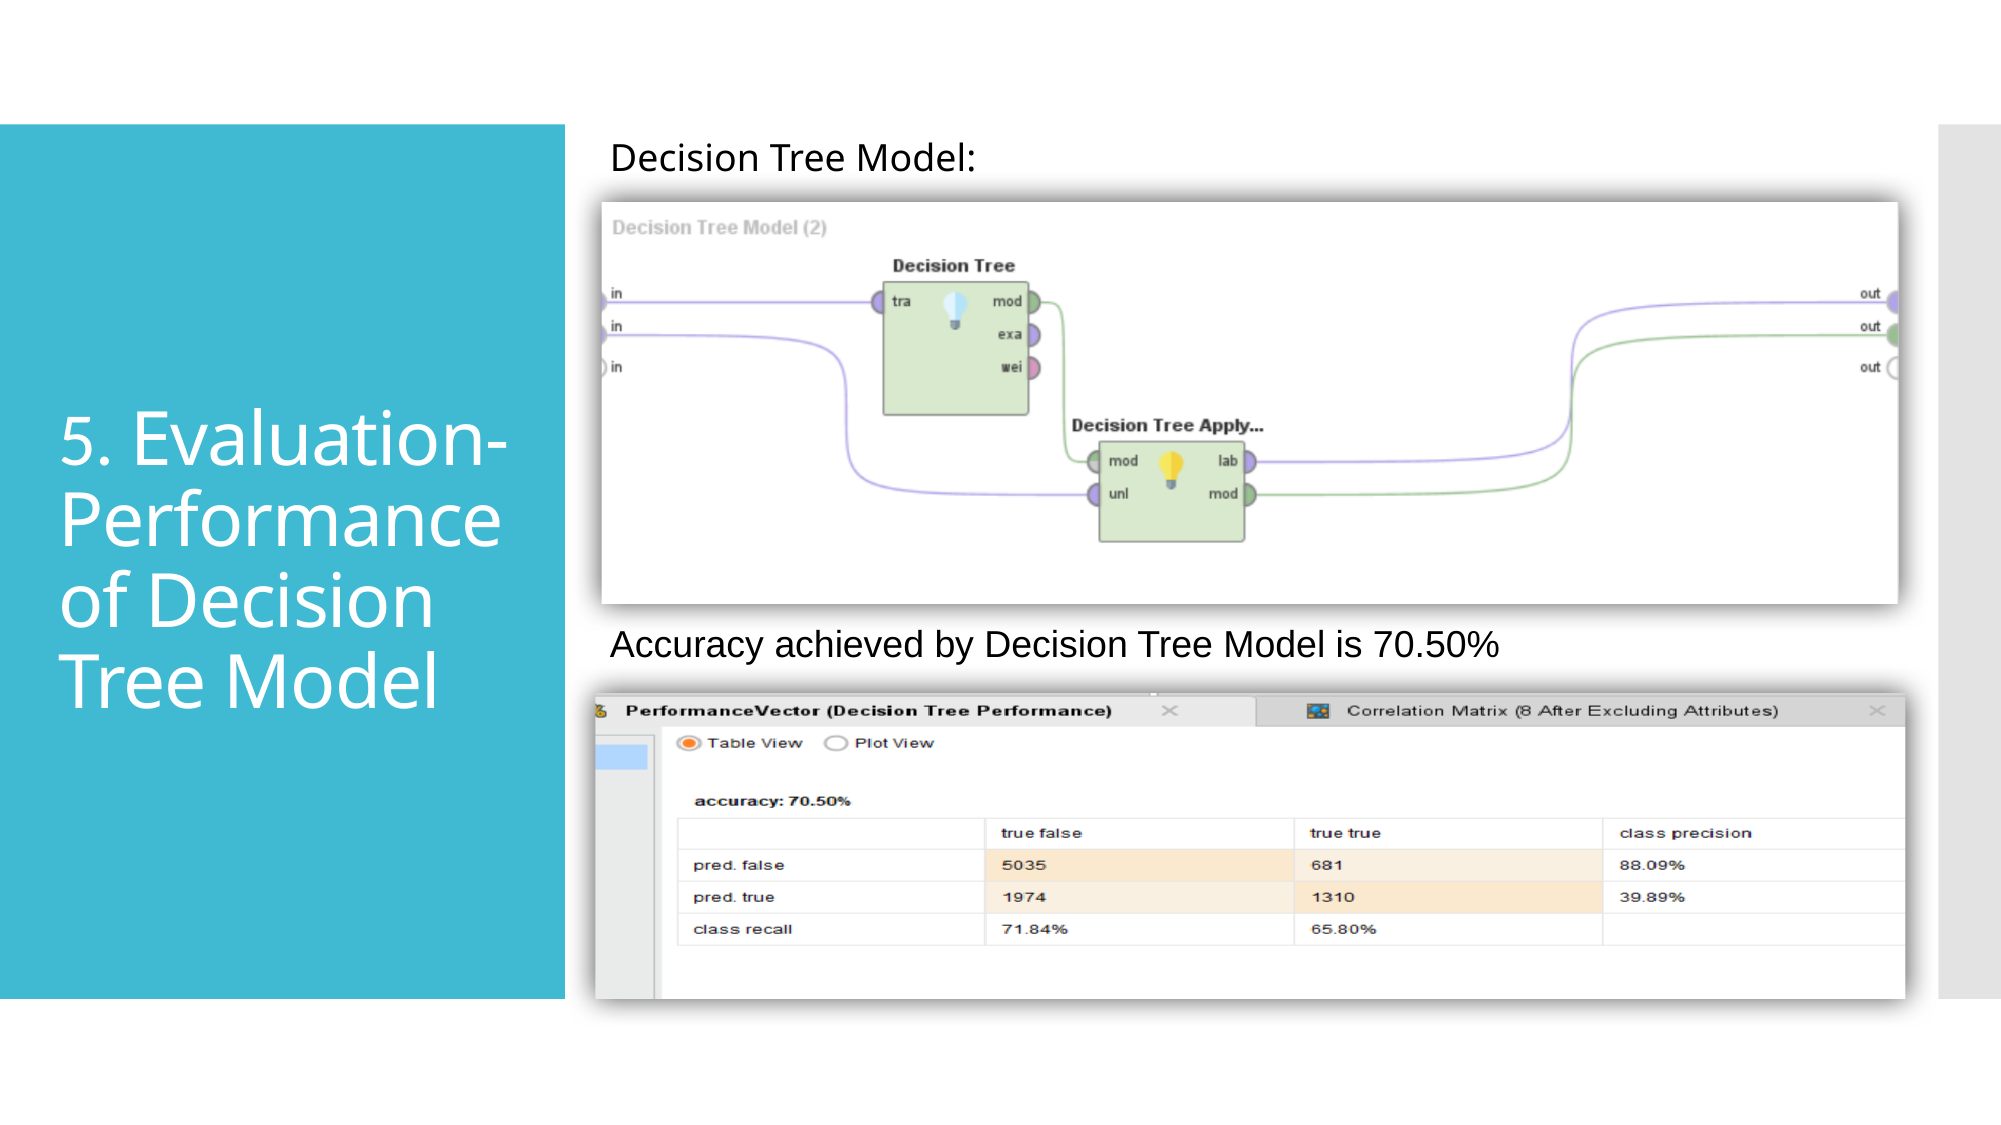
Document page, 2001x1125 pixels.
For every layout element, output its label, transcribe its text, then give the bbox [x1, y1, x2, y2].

title 5. Evaluation- Performance of Decision Tree Model [43, 332, 526, 793]
text_box Decision Tree Model: [595, 126, 1906, 187]
text_box Accuracy achieved by Decision Tree Model is 70.50% [595, 612, 1907, 673]
picture [601, 201, 1900, 604]
picture [595, 693, 1906, 999]
